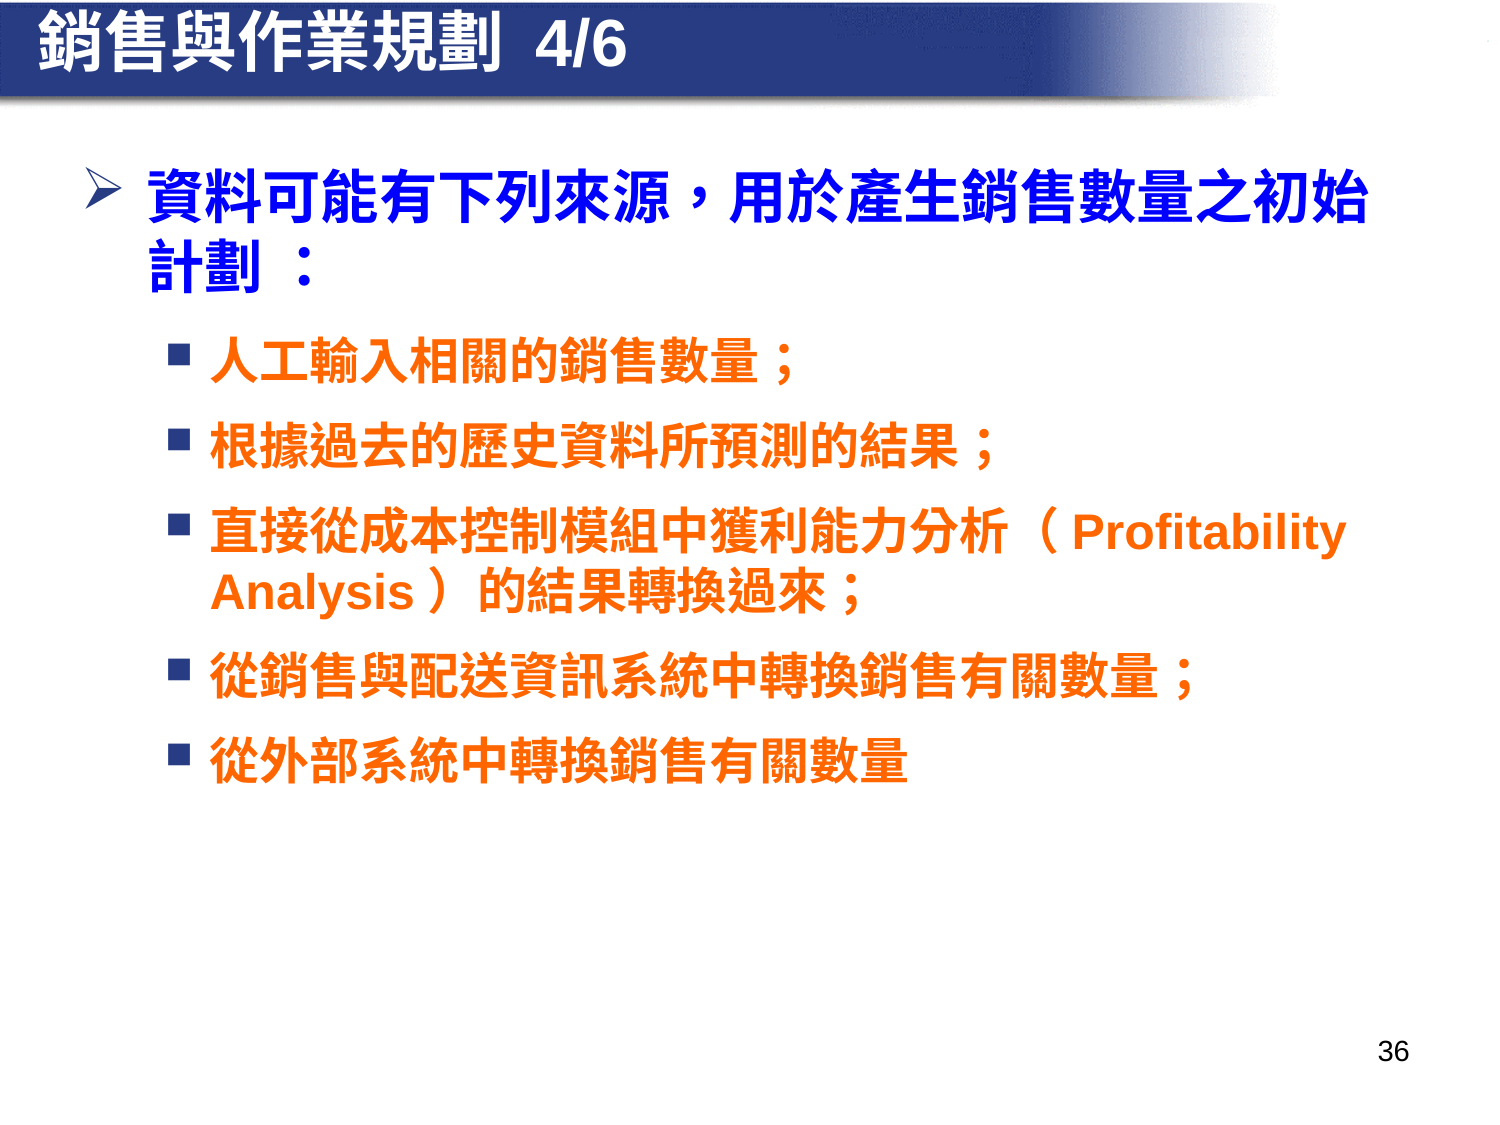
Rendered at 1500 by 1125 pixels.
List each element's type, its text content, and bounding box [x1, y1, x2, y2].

title 銷售與作業規劃 4/6 [37, 0, 1163, 93]
picture [0, 0, 1500, 114]
list 資料可能有下列來源，用於產生銷售數量之初始計劃 ： 人工輸入相關的銷售數量； 根據過去的歷史資料所預測的結果； 直接從成本控制模組中獲利能力分析（Profitability Analysis）的結果轉換過來； 從銷售與配送資訊系統中轉換銷售有關數量； 從外部系統中轉換銷售有關數量 [80, 160, 1381, 1071]
slide_number 36 [1074, 1024, 1425, 1103]
